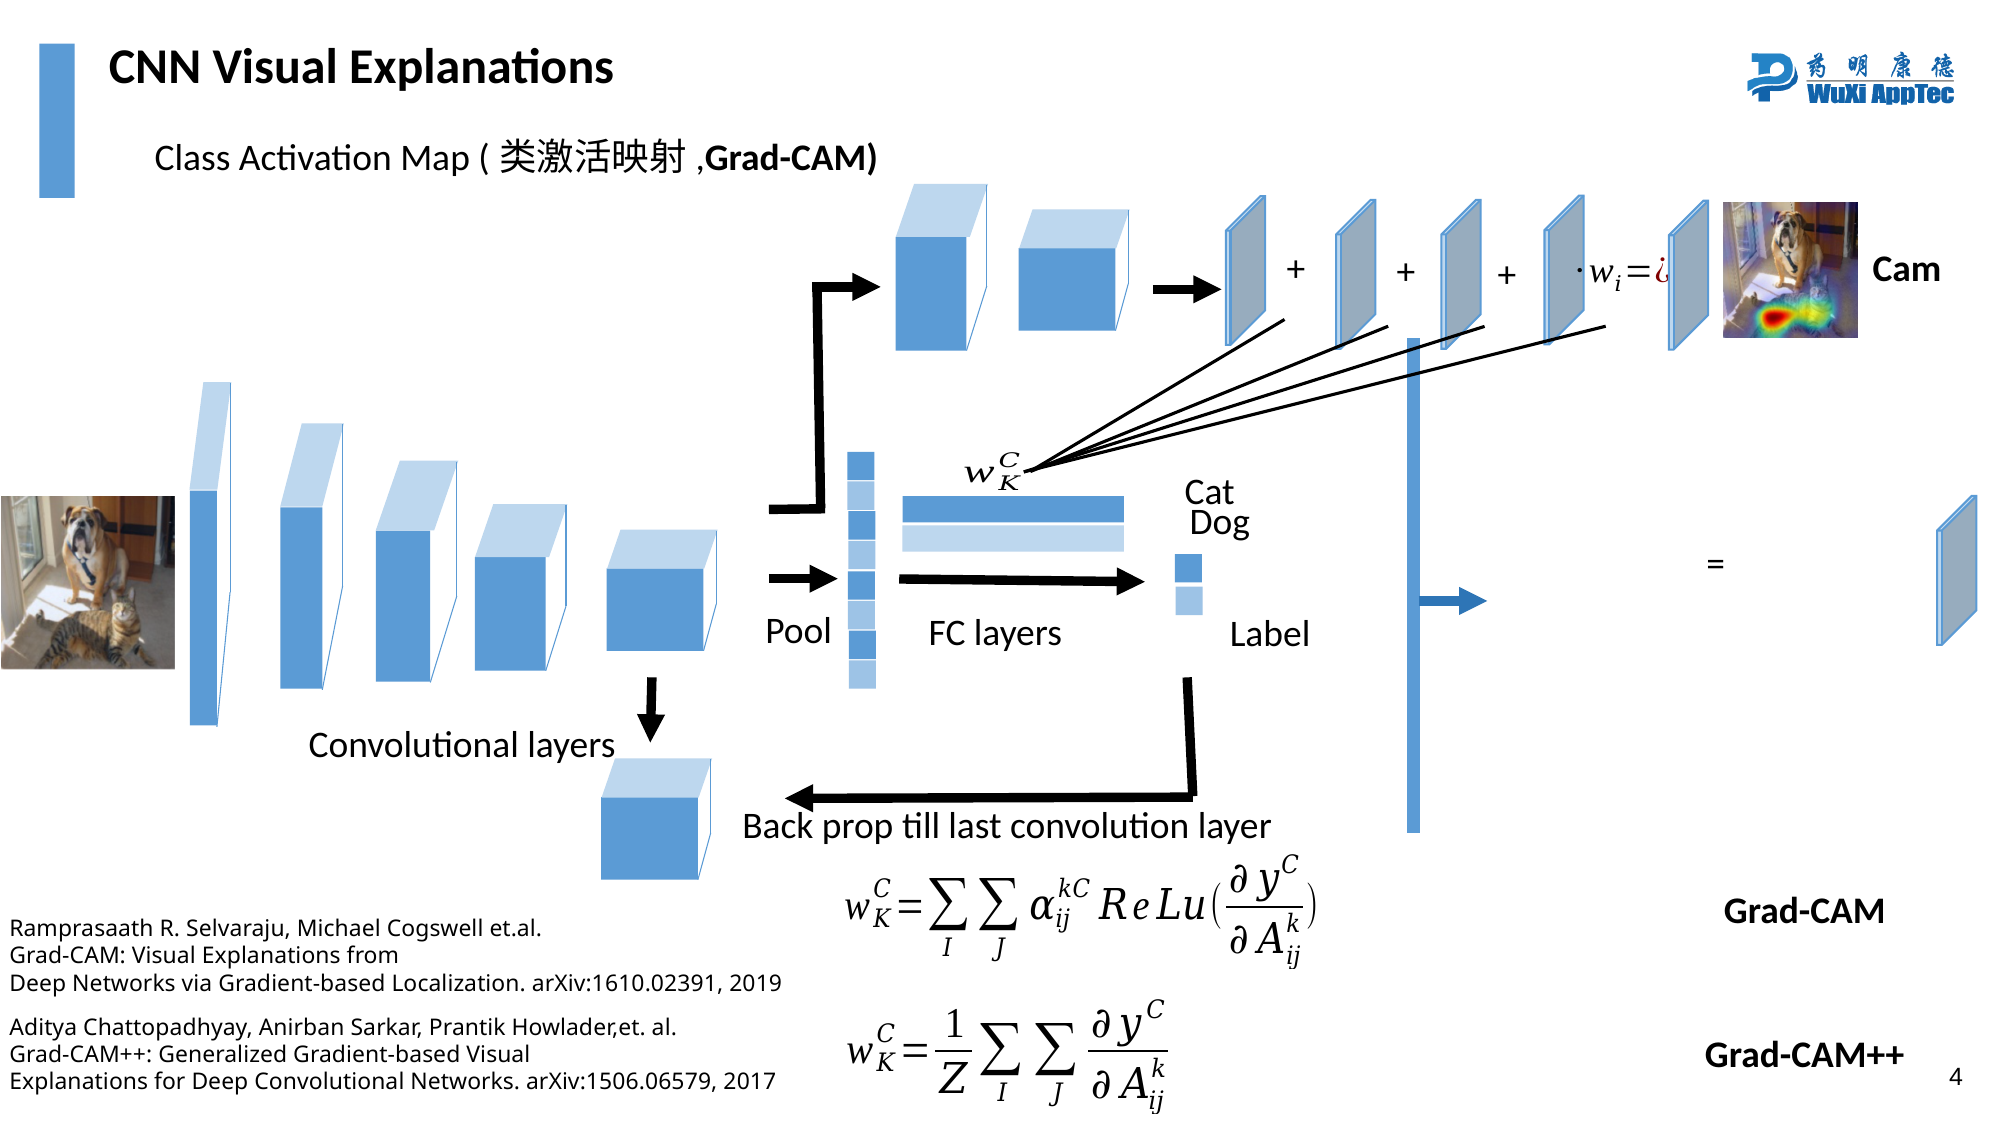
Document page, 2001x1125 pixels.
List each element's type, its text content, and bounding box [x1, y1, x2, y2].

text_box Pool [750, 598, 847, 659]
text_box [1335, 198, 1377, 326]
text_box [899, 578, 1145, 582]
text_box FC layers [913, 600, 1087, 661]
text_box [847, 451, 876, 677]
text_box [1667, 199, 1710, 351]
text_box CNN Visual Explanations [94, 26, 630, 102]
text_box [1407, 472, 1420, 793]
text_box [1174, 554, 1202, 583]
text_box Class Activation Map (类激活映射,Grad-CAM) [139, 125, 987, 186]
text_box Cat [1169, 472, 1253, 520]
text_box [375, 461, 457, 683]
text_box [280, 424, 343, 690]
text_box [601, 759, 711, 880]
text_box [1543, 194, 1585, 326]
text_box [1440, 198, 1482, 326]
text_box Grad-CAM [1709, 879, 1901, 939]
text_box [1936, 494, 1978, 646]
text_box [1175, 586, 1203, 616]
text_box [768, 286, 881, 510]
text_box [1033, 319, 1285, 326]
slide_number 4 [1923, 1053, 1978, 1114]
picture [1723, 202, 1858, 338]
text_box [895, 184, 987, 351]
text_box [189, 383, 231, 727]
text_box [1224, 195, 1267, 319]
picture [1, 496, 175, 670]
text_box Cam [1858, 236, 1957, 297]
picture [1747, 51, 1954, 105]
text_box Back prop till last convolution layer [727, 793, 1529, 854]
text_box [902, 496, 1124, 523]
text_box Aditya Chattopadhyay, Anirban Sarkar, Prantik Howlader,et. al. Grad-CAM++: Generalized Gradient-based Visual Explanations for Deep Convolutional Networks. arXiv:1506.06579, 2017 [0, 1004, 995, 1102]
text_box Ramprasaath R. Selvaraju, Michael Cogswell et.al. Grad-CAM: Visual Explanations from Deep Networks via Gradient-based Localization. arXiv:1610.02391, 2019 [0, 905, 995, 1003]
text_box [474, 505, 566, 671]
text_box Grad-CAM++ [1690, 1022, 1920, 1083]
text_box Label [1215, 601, 1389, 662]
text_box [606, 530, 717, 651]
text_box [784, 677, 1193, 799]
text_box [902, 525, 1124, 552]
text_box Dog [1174, 489, 1302, 550]
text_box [1018, 210, 1129, 331]
text_box Convolutional layers [294, 712, 651, 773]
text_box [1023, 326, 1606, 472]
text_box [39, 43, 75, 198]
